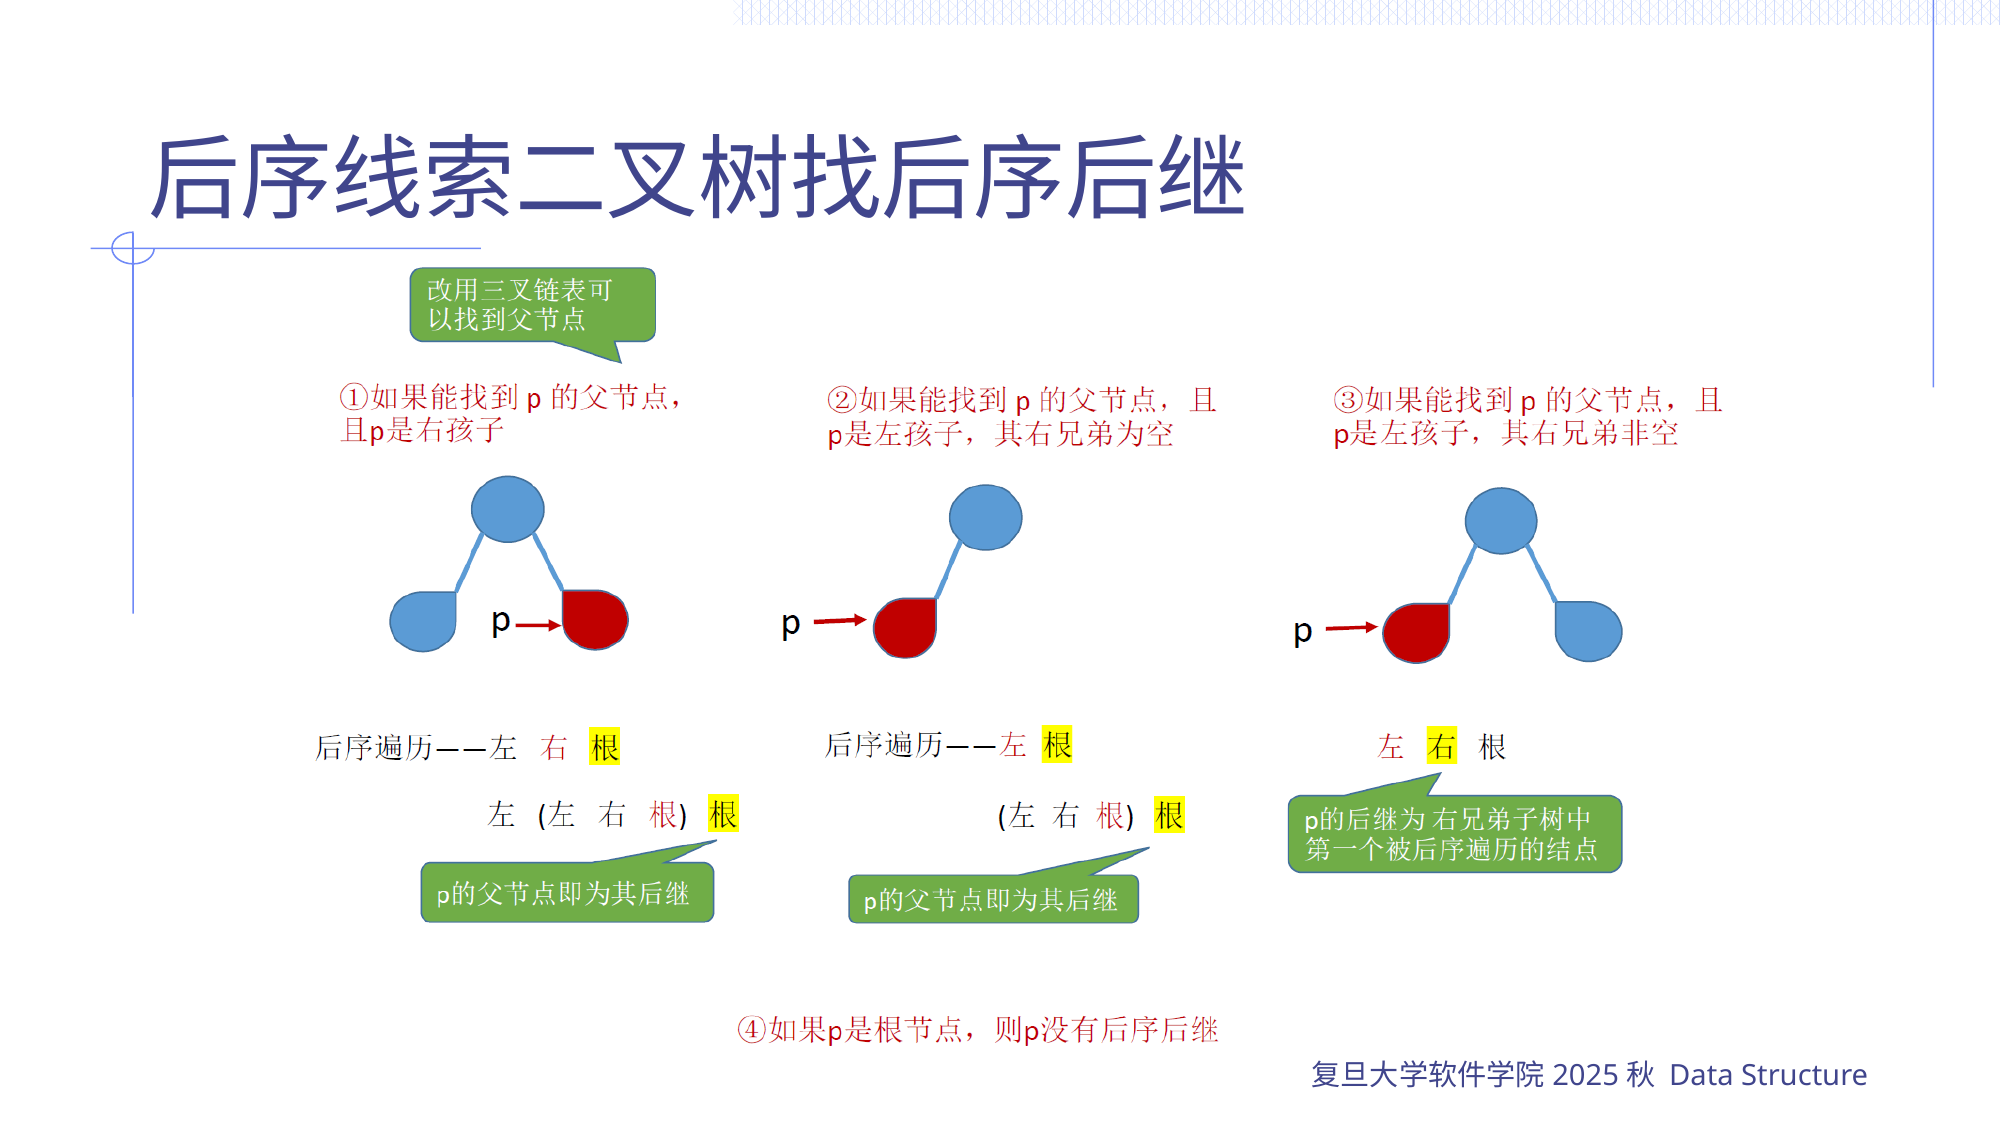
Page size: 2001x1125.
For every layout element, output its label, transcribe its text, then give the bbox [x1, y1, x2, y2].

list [269, 237, 1797, 1063]
title 后序线索二叉树找后序后继 [133, 50, 1834, 238]
